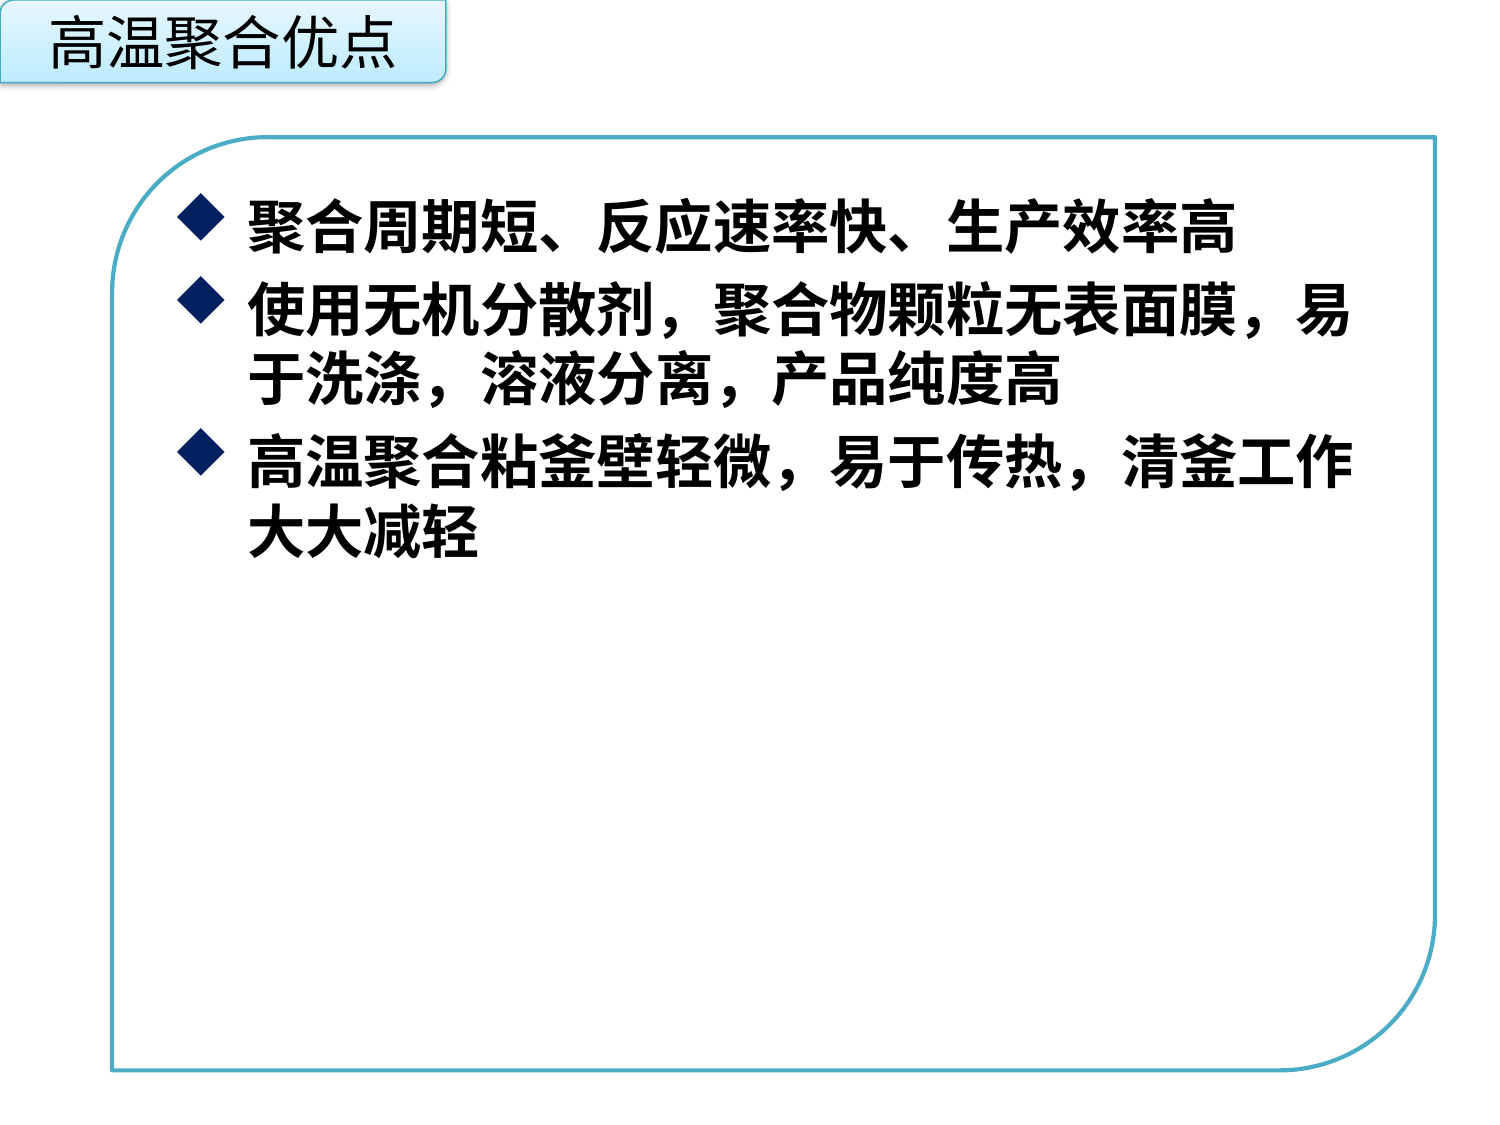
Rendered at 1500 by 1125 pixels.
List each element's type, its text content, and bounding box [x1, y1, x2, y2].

text_box 聚合周期短、反应速率快、生产效率高 使用无机分散剂，聚合物颗粒无表面膜，易于洗涤，溶液分离，产品纯度高 高温聚合粘釜壁轻微，易于传热，清釜工作大大减轻 [109, 135, 1438, 1073]
text_box 高温聚合优点 [0, 0, 447, 84]
